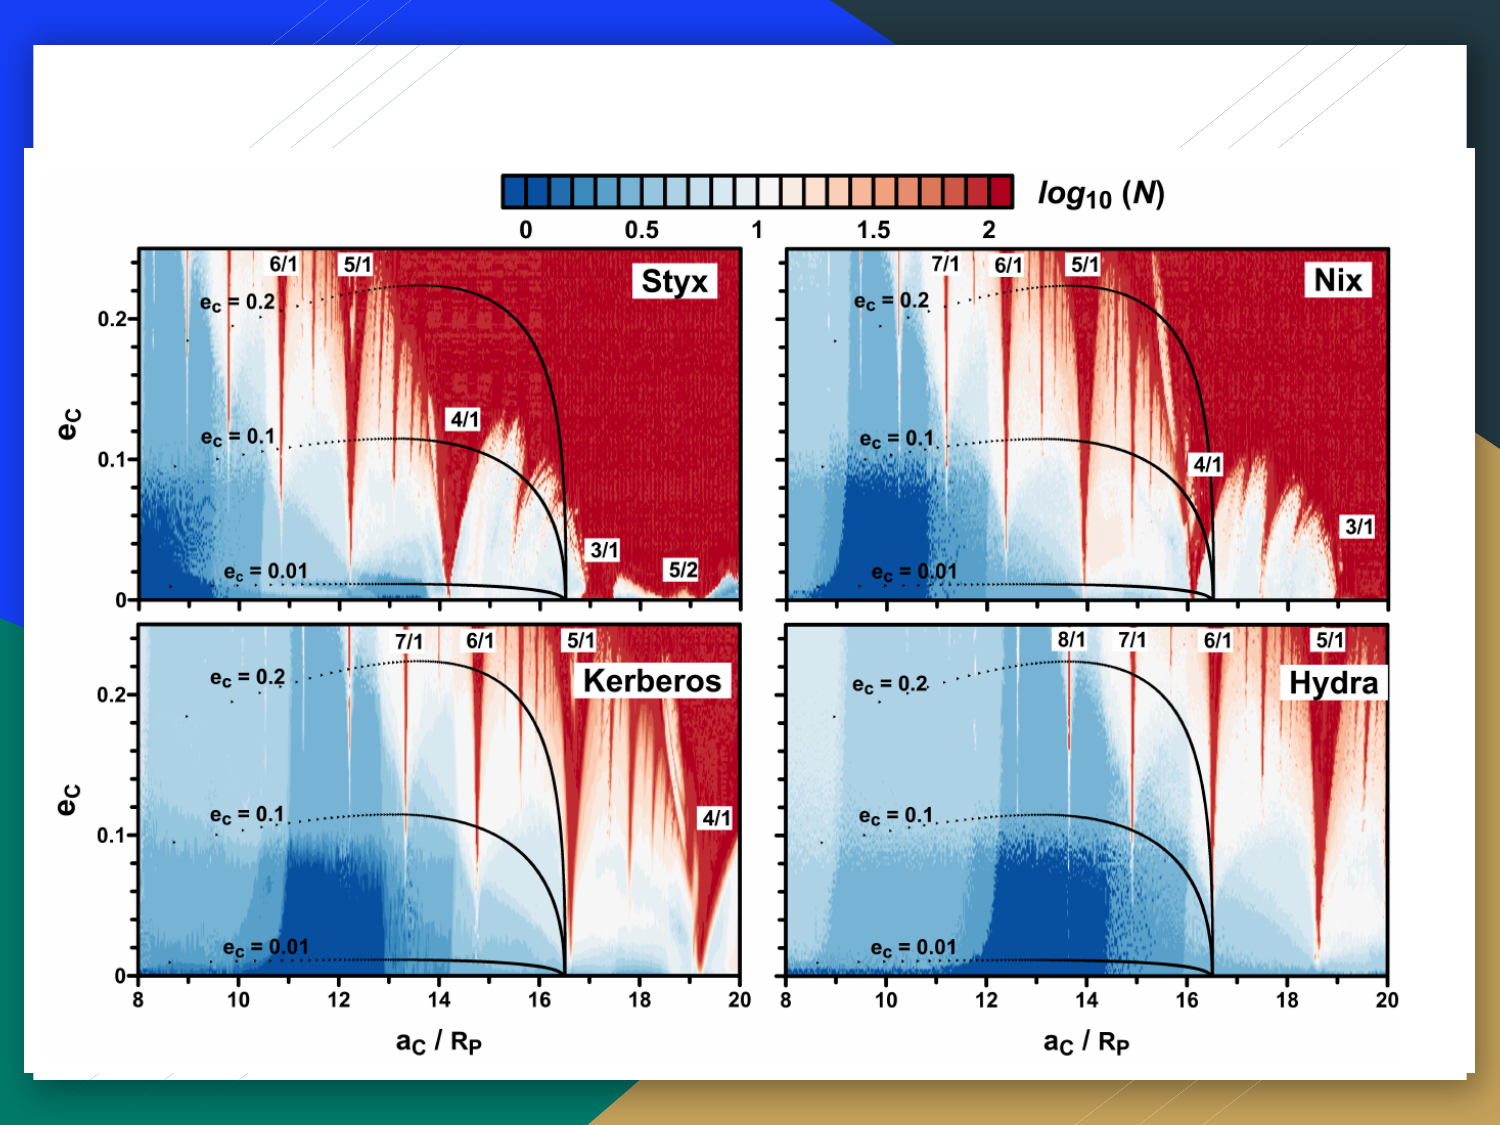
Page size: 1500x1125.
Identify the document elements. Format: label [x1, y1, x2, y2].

picture [24, 148, 1476, 1073]
